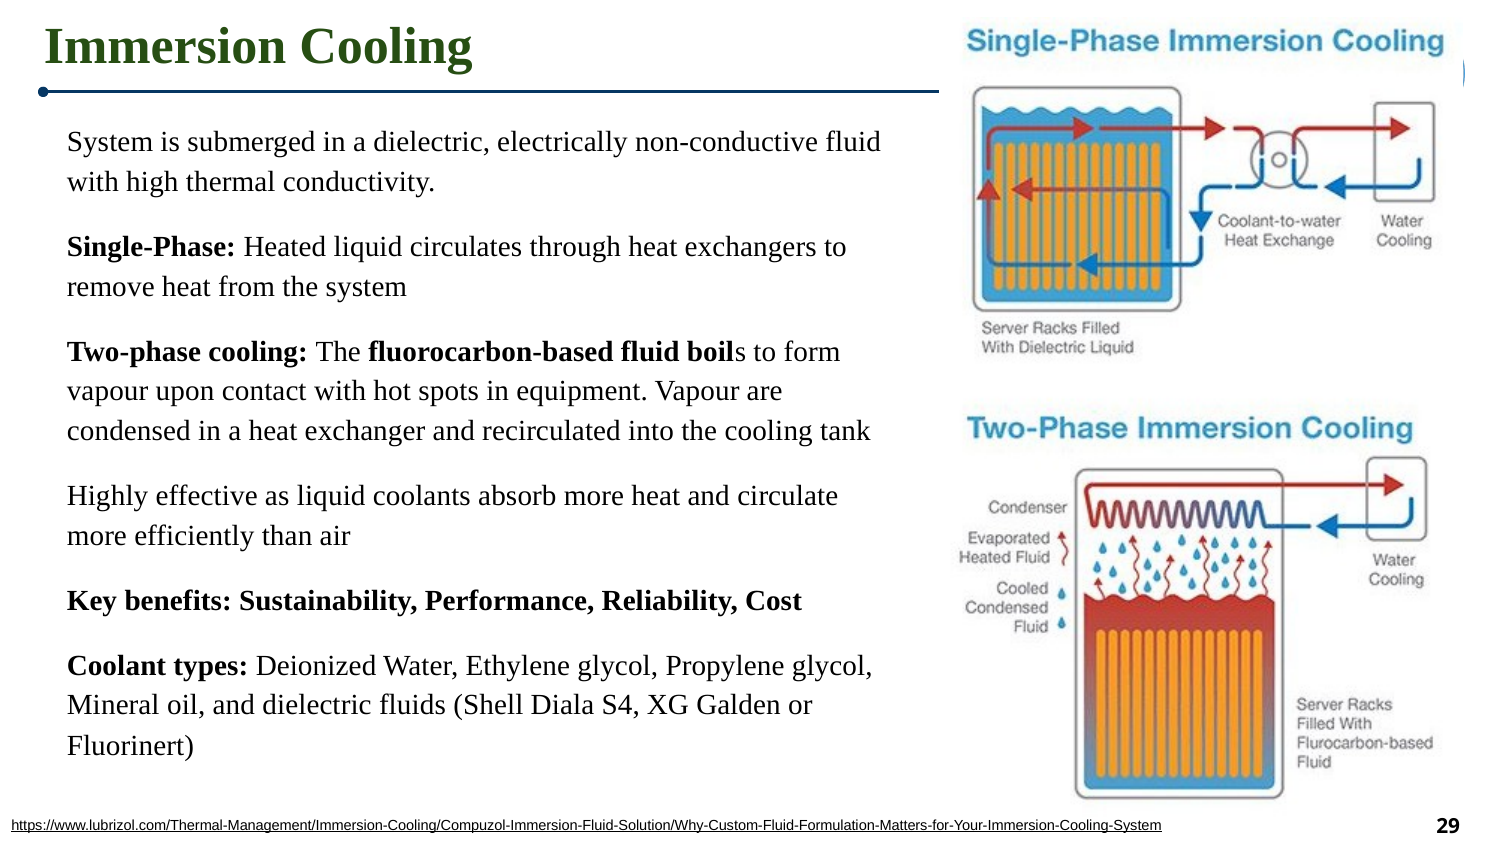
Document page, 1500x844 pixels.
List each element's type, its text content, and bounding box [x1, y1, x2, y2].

text_box 29 [1434, 829, 1463, 838]
text_box System is submerged in a dielectric, electrically non-conductive fluid with high thermal conductivity. Single-Phase: Heated liquid circulates through heat exchangers to remove heat from the system Two-phase cooling: The fluorocarbon-based fluid boils to form vapour upon contact with hot spots in equipment. Vapour are condensed in a heat exchanger and recirculated into the cooling tank Highly effective as liquid coolants absorb more heat and circulate more efficiently than air Key benefits: Sustainability, Performance, Reliability, Cost Coolant types: Deionized Water, Ethylene glycol, Propylene glycol, Mineral oil, and dielectric fluids (Shell Diala S4, XG Galden or Fluorinert) [64, 115, 912, 761]
title Immersion Cooling [34, 8, 1278, 153]
text_box https://www.lubrizol.com/Thermal-Management/Immersion-Cooling/Compuzol-Immersion-Fluid-Solution/Why-Custom-Fluid-Formulation-Matters-for-Your-Immersion-Cooling-System [9, 813, 1176, 833]
picture [939, 17, 1465, 822]
